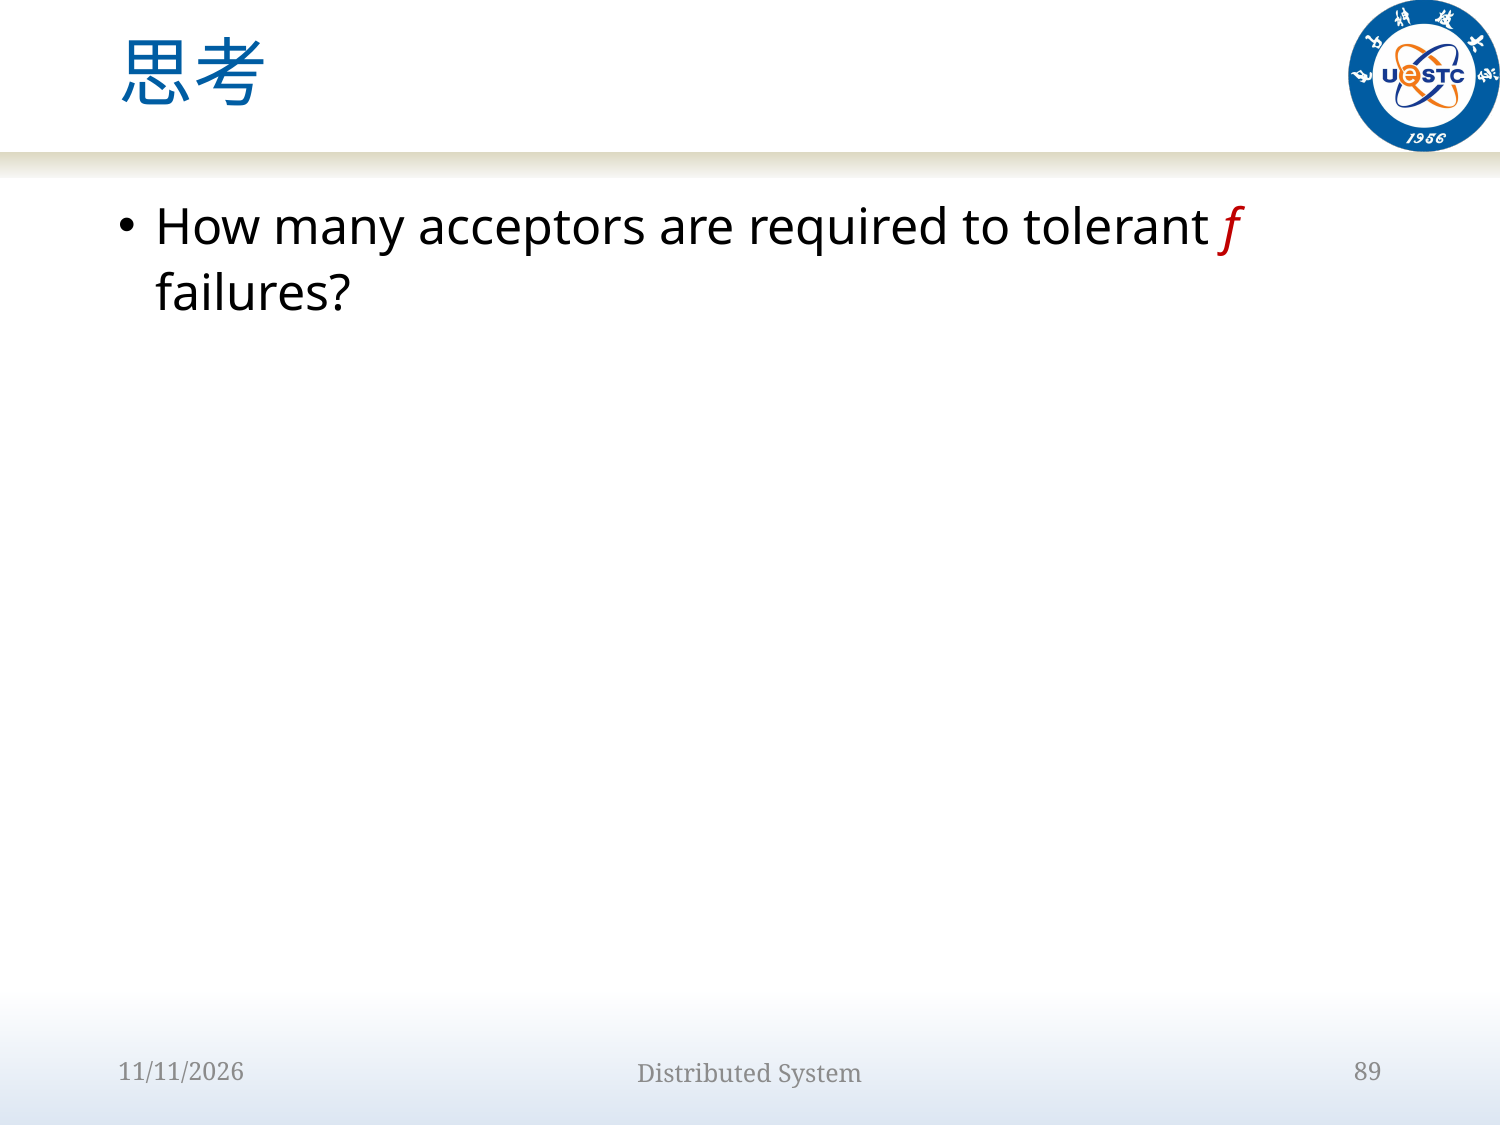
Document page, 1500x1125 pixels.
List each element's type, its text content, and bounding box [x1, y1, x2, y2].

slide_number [103, 1042, 414, 1103]
picture [1348, 0, 1500, 152]
slide_number 89 [1085, 1042, 1397, 1103]
title 思考 [103, 0, 1348, 153]
footer Distributed System [414, 1042, 1085, 1103]
list How many acceptors are required to tolerant f failures? 2f+1 +1 [103, 181, 1397, 1014]
